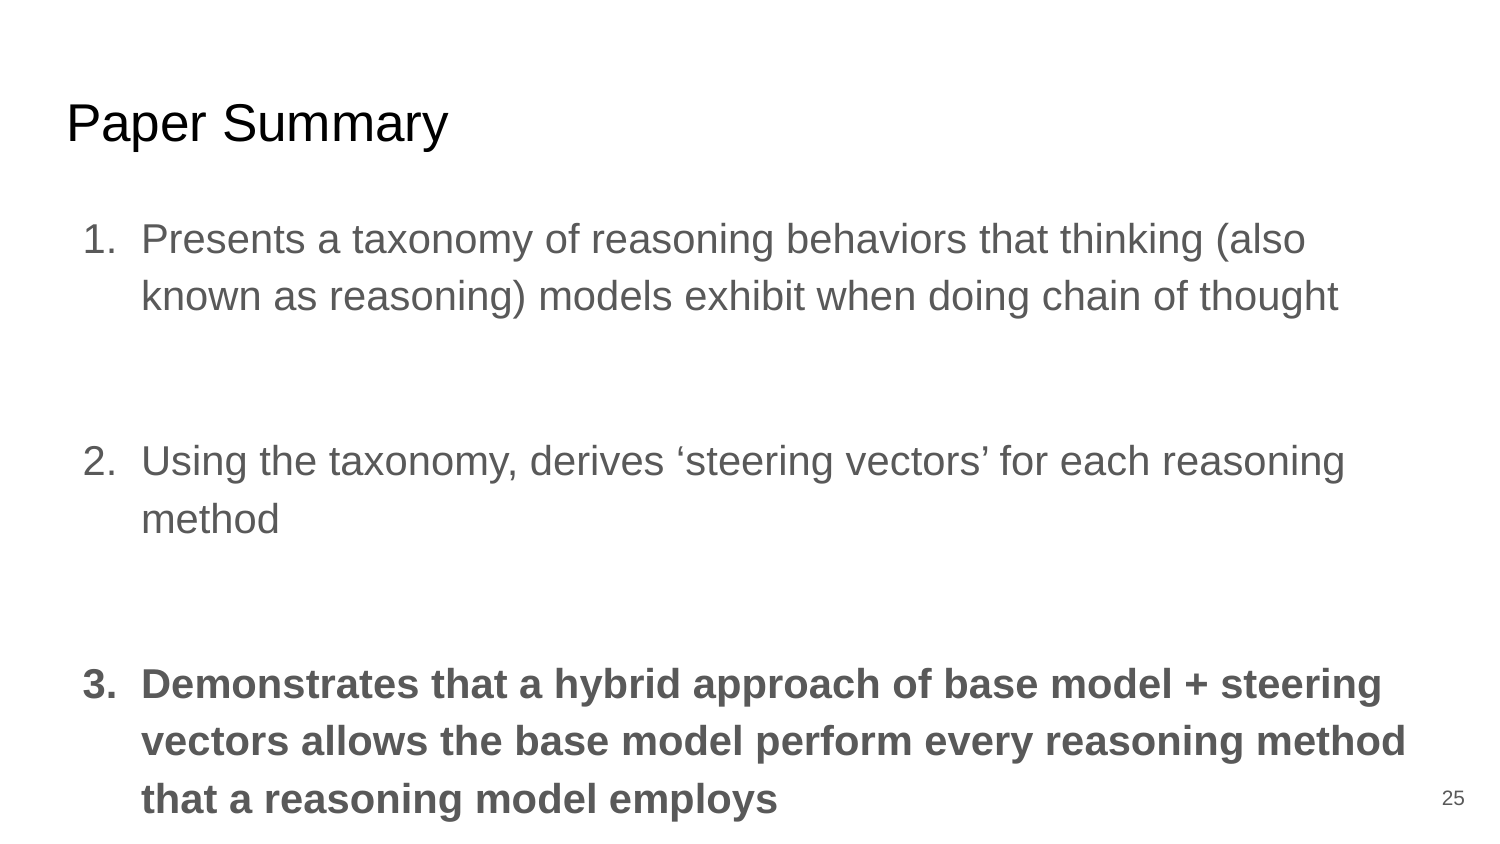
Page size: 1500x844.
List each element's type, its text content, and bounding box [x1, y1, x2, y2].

title Paper Summary [51, 72, 1449, 167]
list Presents a taxonomy of reasoning behaviors that thinking (also known as reasoning) models exhibit when doing chain of thought Using the taxonomy, derives ‘steering vectors’ for each reasoning method Demonstrates that a hybrid approach of base model + steering vectors allows the base model perform every reasoning method that a reasoning model employs [51, 189, 1449, 829]
slide_number ‹#› [1389, 764, 1480, 830]
